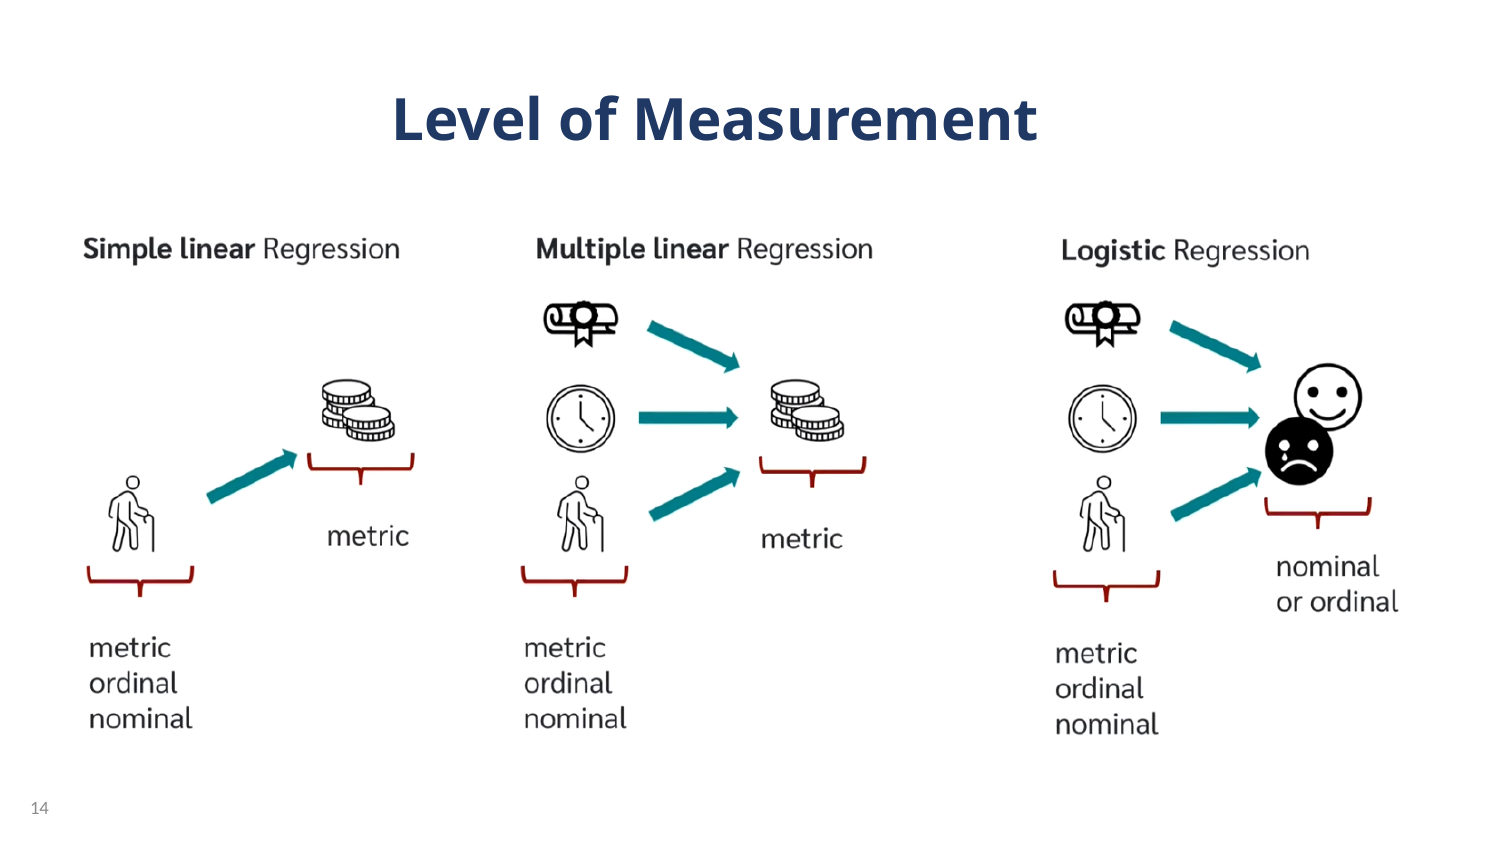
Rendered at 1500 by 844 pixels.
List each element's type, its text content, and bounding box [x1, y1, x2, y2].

picture [59, 219, 1443, 775]
slide_number 14 [15, 774, 105, 839]
title Level of Measurement [168, 27, 1278, 169]
